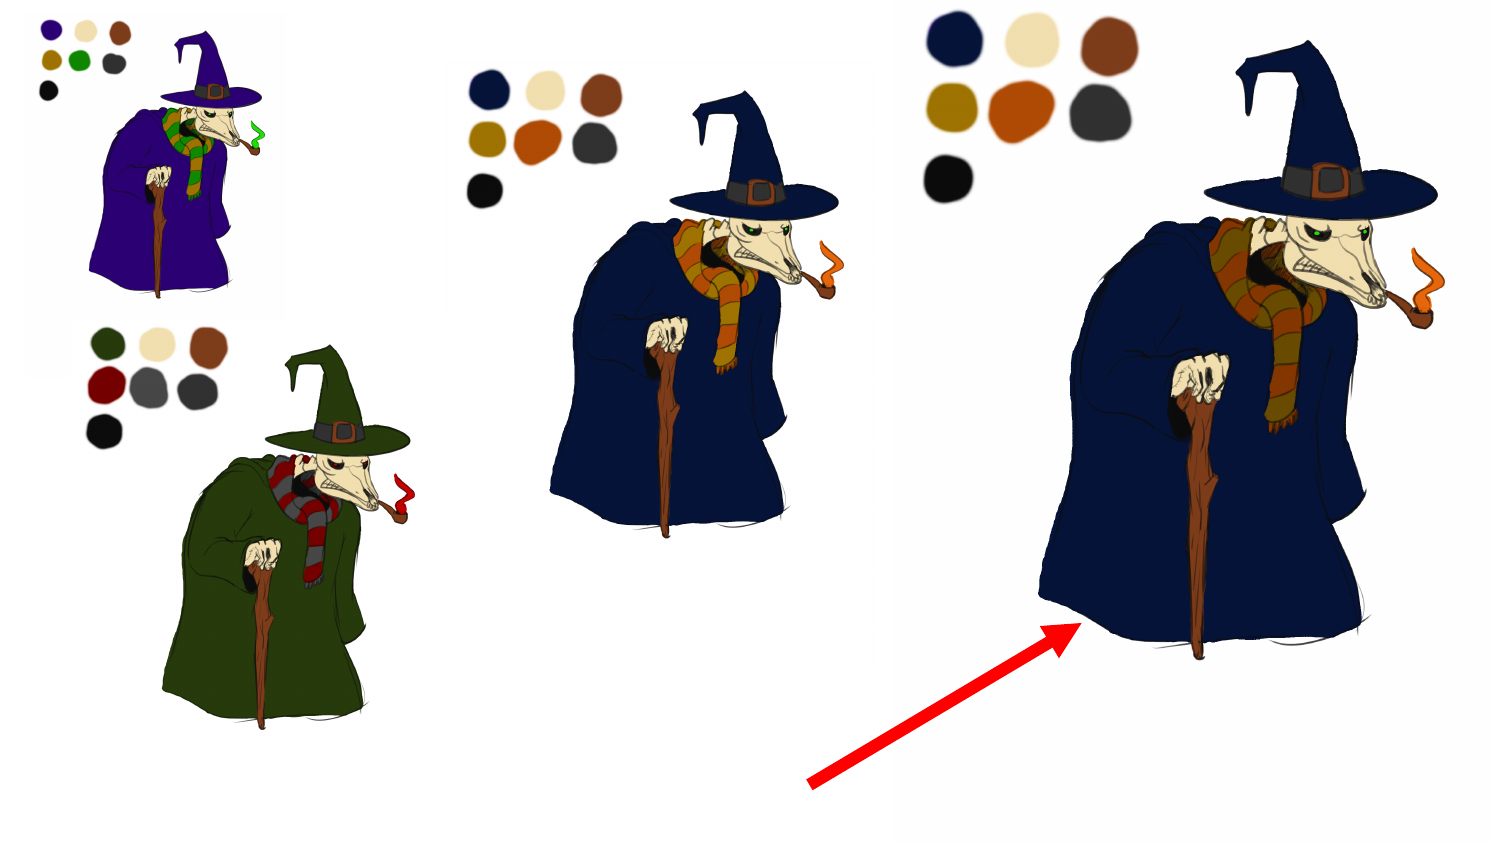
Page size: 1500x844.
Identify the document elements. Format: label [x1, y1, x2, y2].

text_box [809, 622, 1082, 786]
picture [892, 0, 1493, 844]
picture [25, 12, 879, 844]
